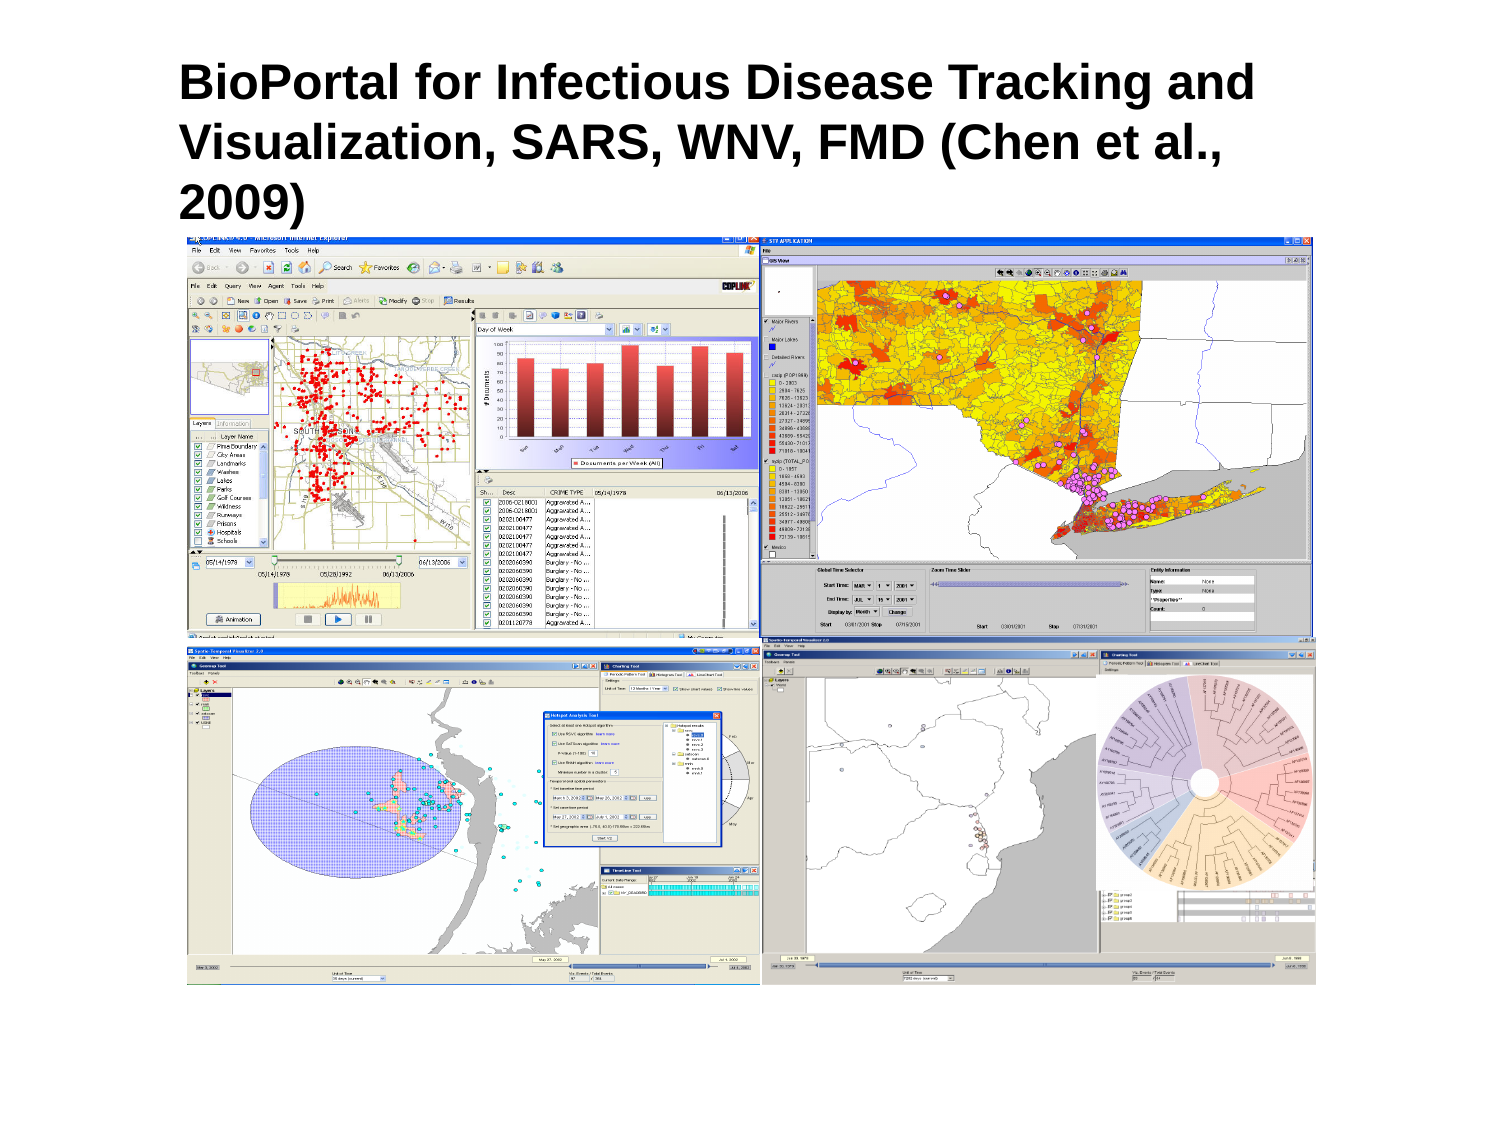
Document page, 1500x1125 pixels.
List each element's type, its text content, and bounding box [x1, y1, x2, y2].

picture [187, 646, 760, 985]
picture [187, 234, 1316, 985]
text_box BioPortal for Infectious Disease Tracking and Visualization, SARS, WNV, FMD (Chen et al., 2009) [163, 42, 1355, 238]
